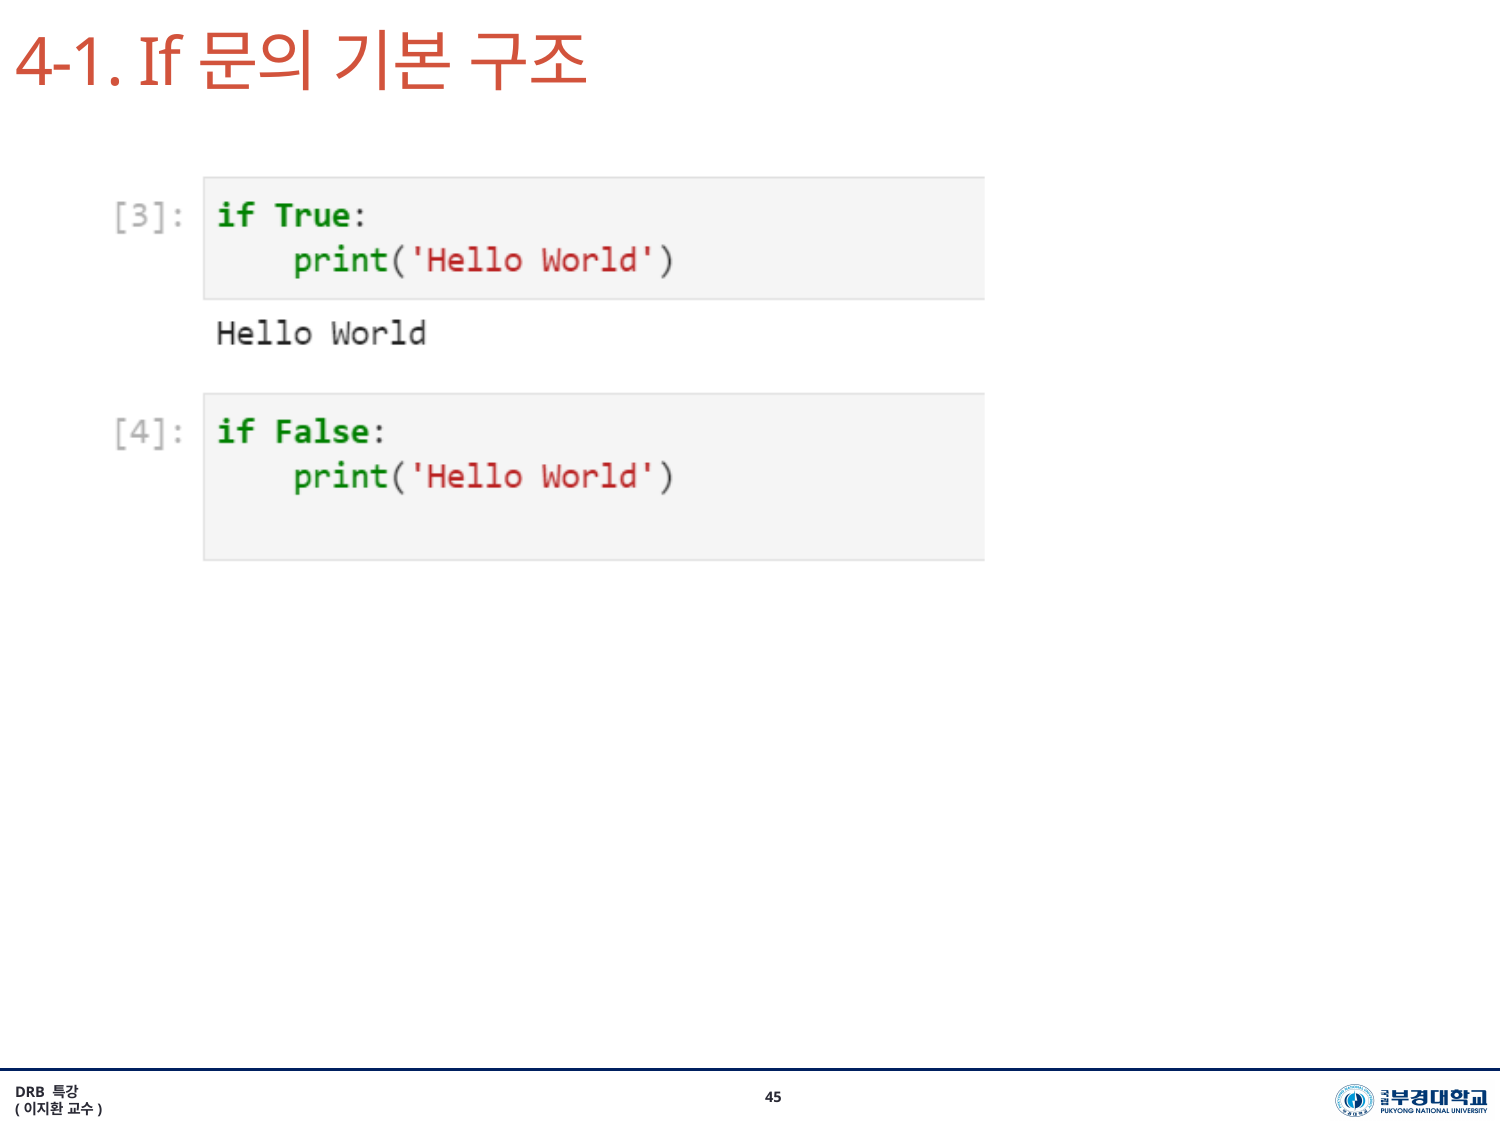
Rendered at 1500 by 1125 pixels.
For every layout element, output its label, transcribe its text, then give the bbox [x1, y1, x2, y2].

slide_number DRB 특강 (이지환 교수) [0, 1082, 303, 1118]
title 4-1. If문의 기본 구조 [0, 1, 1500, 116]
picture [1330, 1079, 1495, 1121]
picture [74, 149, 985, 581]
